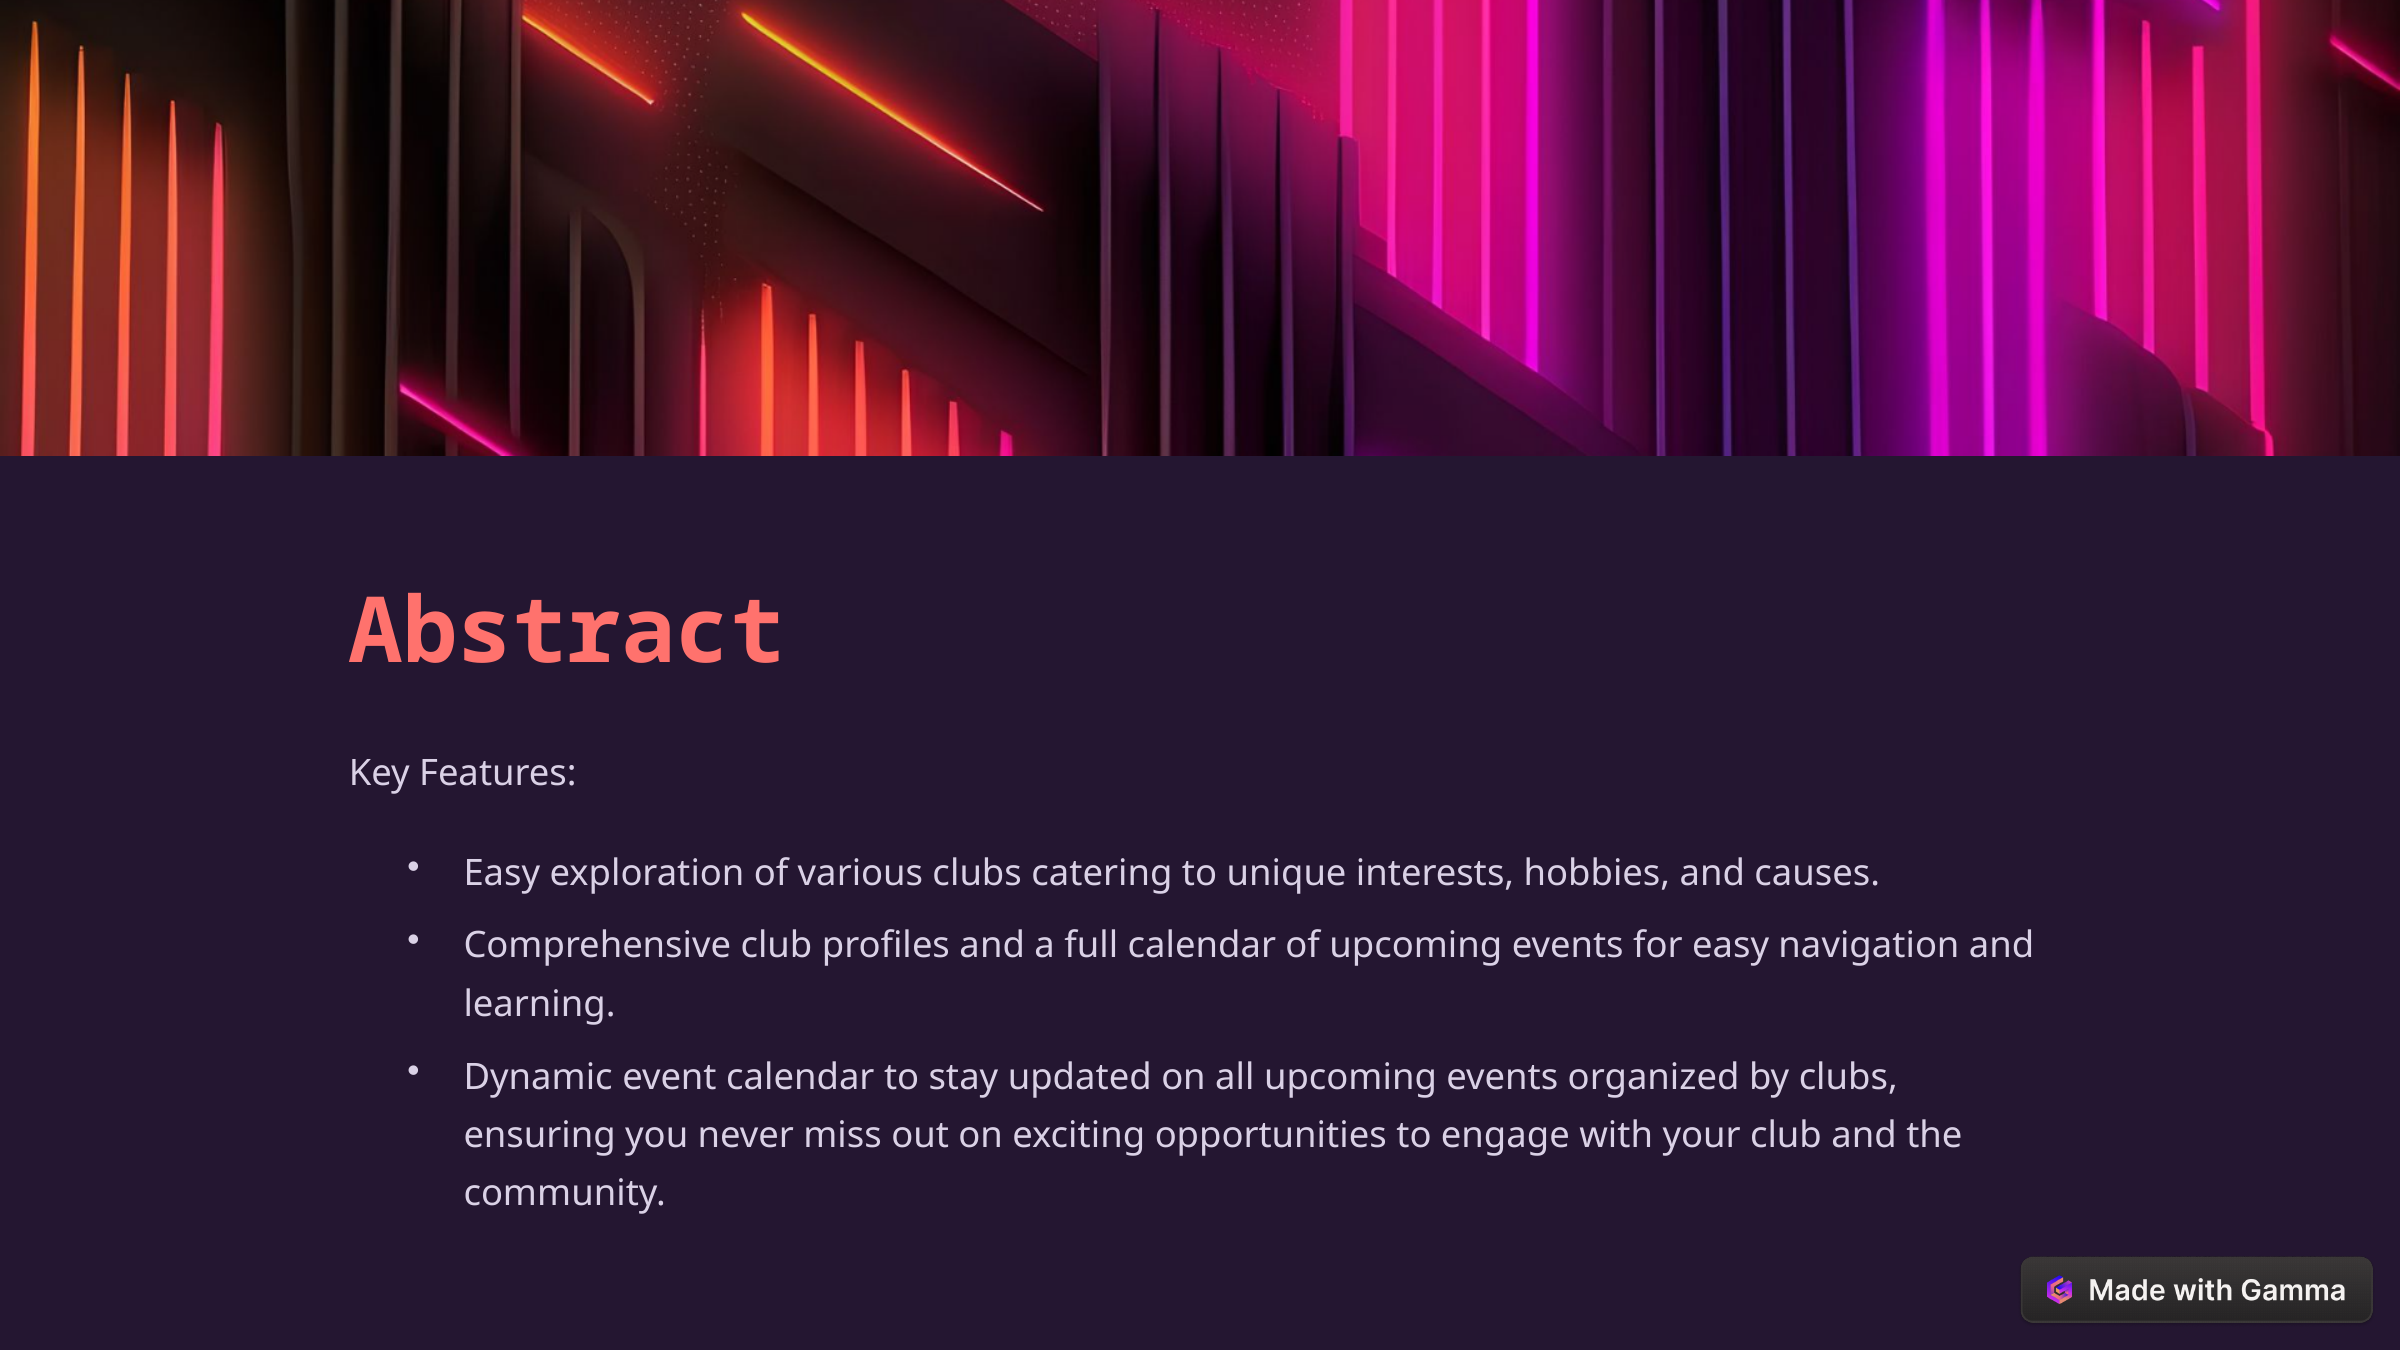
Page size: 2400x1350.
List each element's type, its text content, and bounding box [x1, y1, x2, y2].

text_box Comprehensive club profiles and a full calendar of upcoming events for easy navigation and learning. [392, 899, 2066, 1017]
text_box [334, 1188, 2066, 1247]
text_box Dynamic event calendar to stay updated on all upcoming events organized by clubs, ensuring you never miss out on exciting opportunities to engage with your club and the community. [392, 1030, 2066, 1148]
picture [0, 0, 2400, 456]
text_box Easy exploration of various clubs catering to unique interests, hobbies, and causes. [392, 826, 2066, 886]
text_box Key Features: [334, 727, 2066, 786]
text_box [0, 456, 2400, 1350]
text_box Abstract [334, 558, 1064, 673]
picture [2008, 1244, 2385, 1335]
